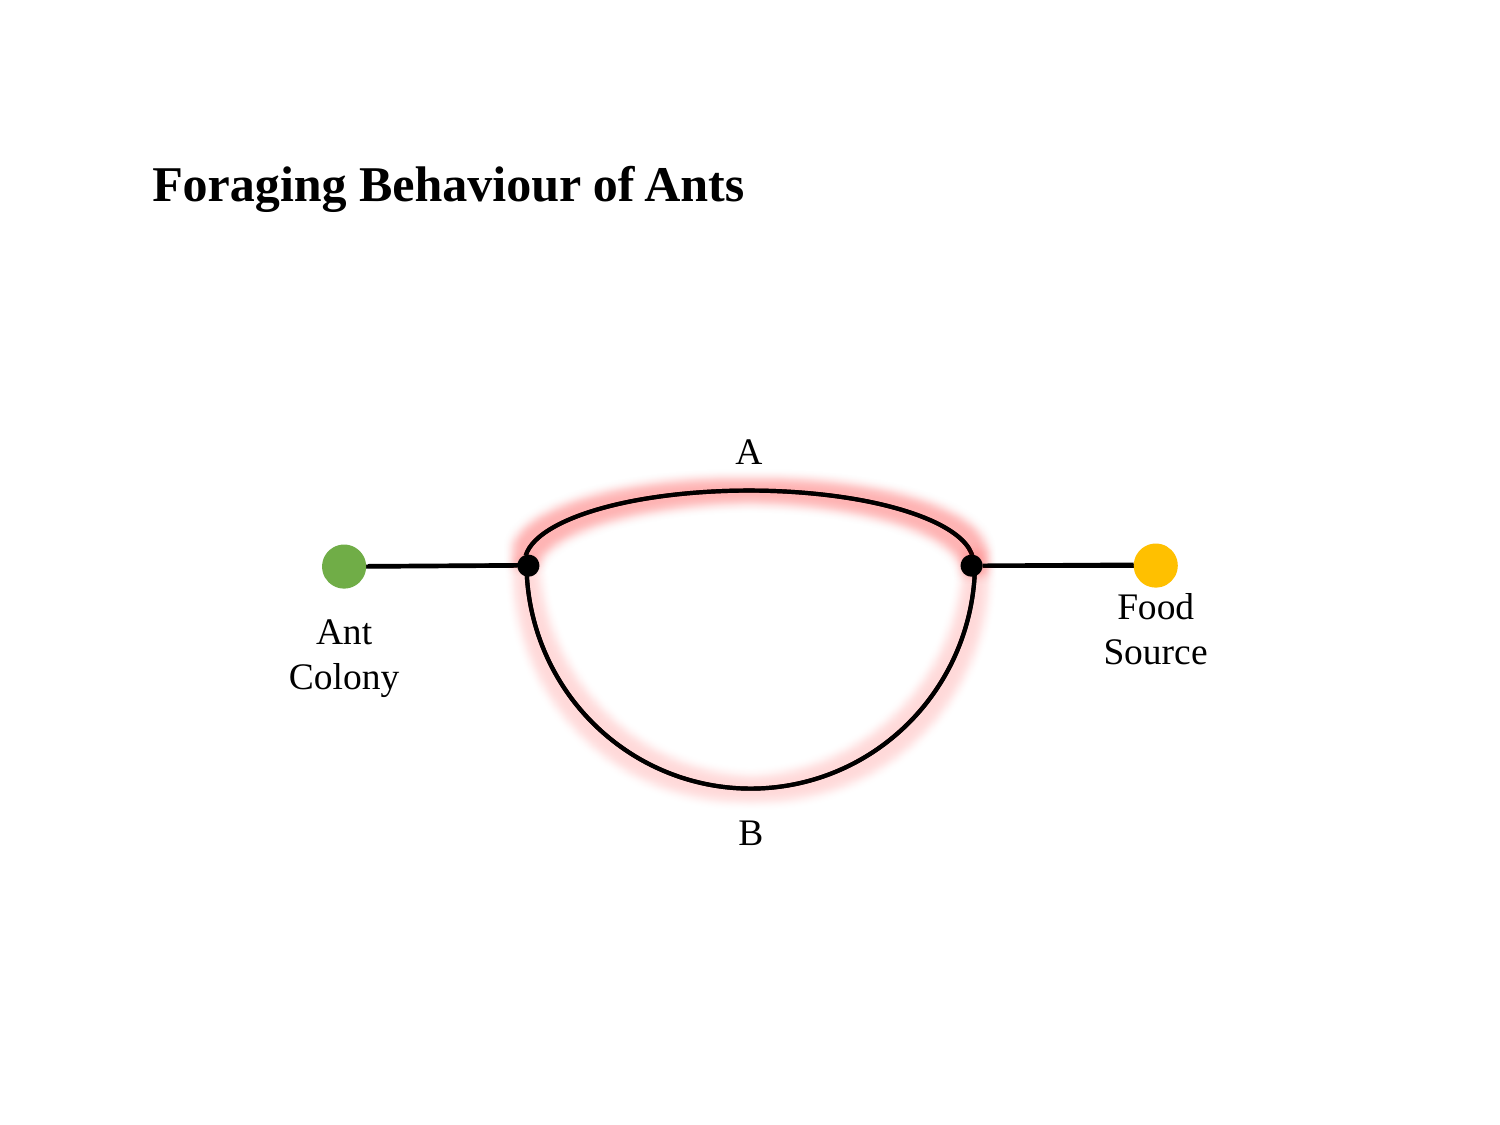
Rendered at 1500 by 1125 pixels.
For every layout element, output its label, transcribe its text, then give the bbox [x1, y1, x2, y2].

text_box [524, 336, 976, 789]
text_box Foraging Behaviour of Ants [137, 144, 1363, 219]
text_box Food Source [1088, 574, 1223, 680]
text_box [1132, 542, 1179, 589]
text_box [321, 543, 368, 590]
text_box Ant Colony [274, 599, 415, 705]
text_box B [723, 800, 779, 861]
text_box [516, 554, 524, 577]
text_box [976, 554, 984, 577]
